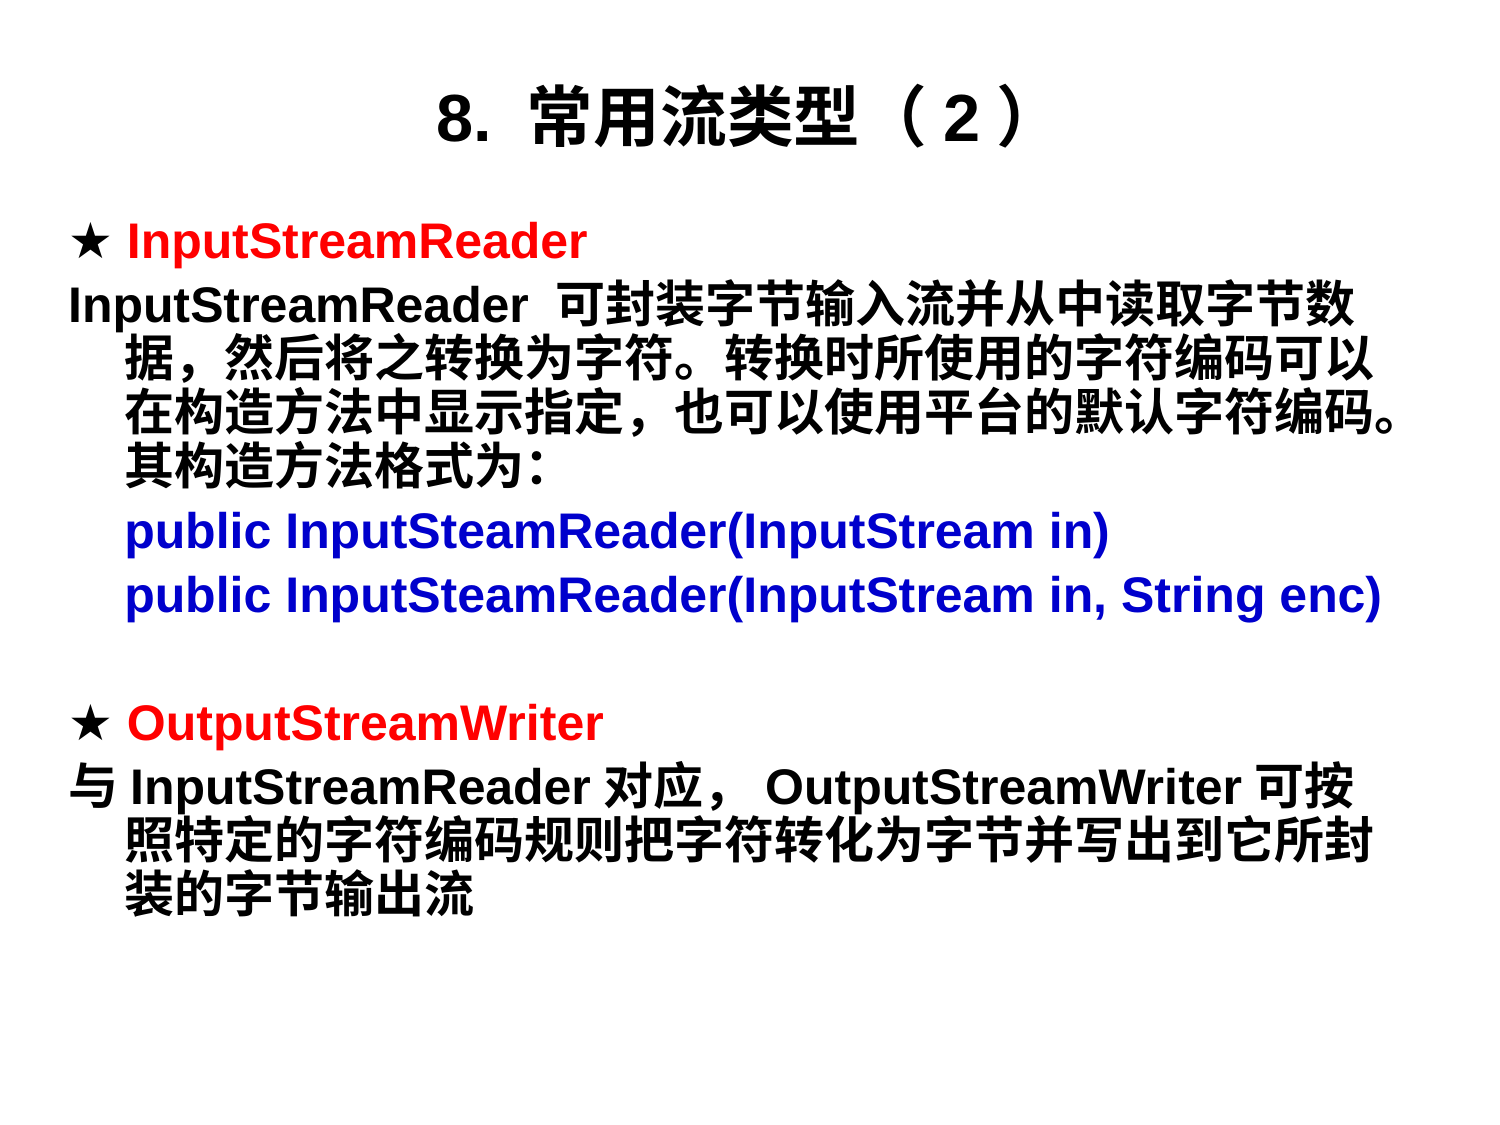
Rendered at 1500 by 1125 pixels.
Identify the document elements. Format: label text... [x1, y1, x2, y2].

list ★ InputStreamReader InputStreamReader 可封装字节输入流并从中读取字节数据，然后将之转换为字符。转换时所使用的字符编码可以在构造方法中显示指定，也可以使用平台的默认字符编码。其构造方法格式为： public InputSteamReader(InputStream in) public InputSteamReader(InputStream in, String enc) ★ OutputStreamWriter 与InputStreamReader对应，OutputStreamWriter可按照特定的字符编码规则把字符转化为字节并写出到它所封装的字节输出流 [53, 208, 1404, 951]
title 8. 常用流类型（2） [75, 45, 1425, 185]
